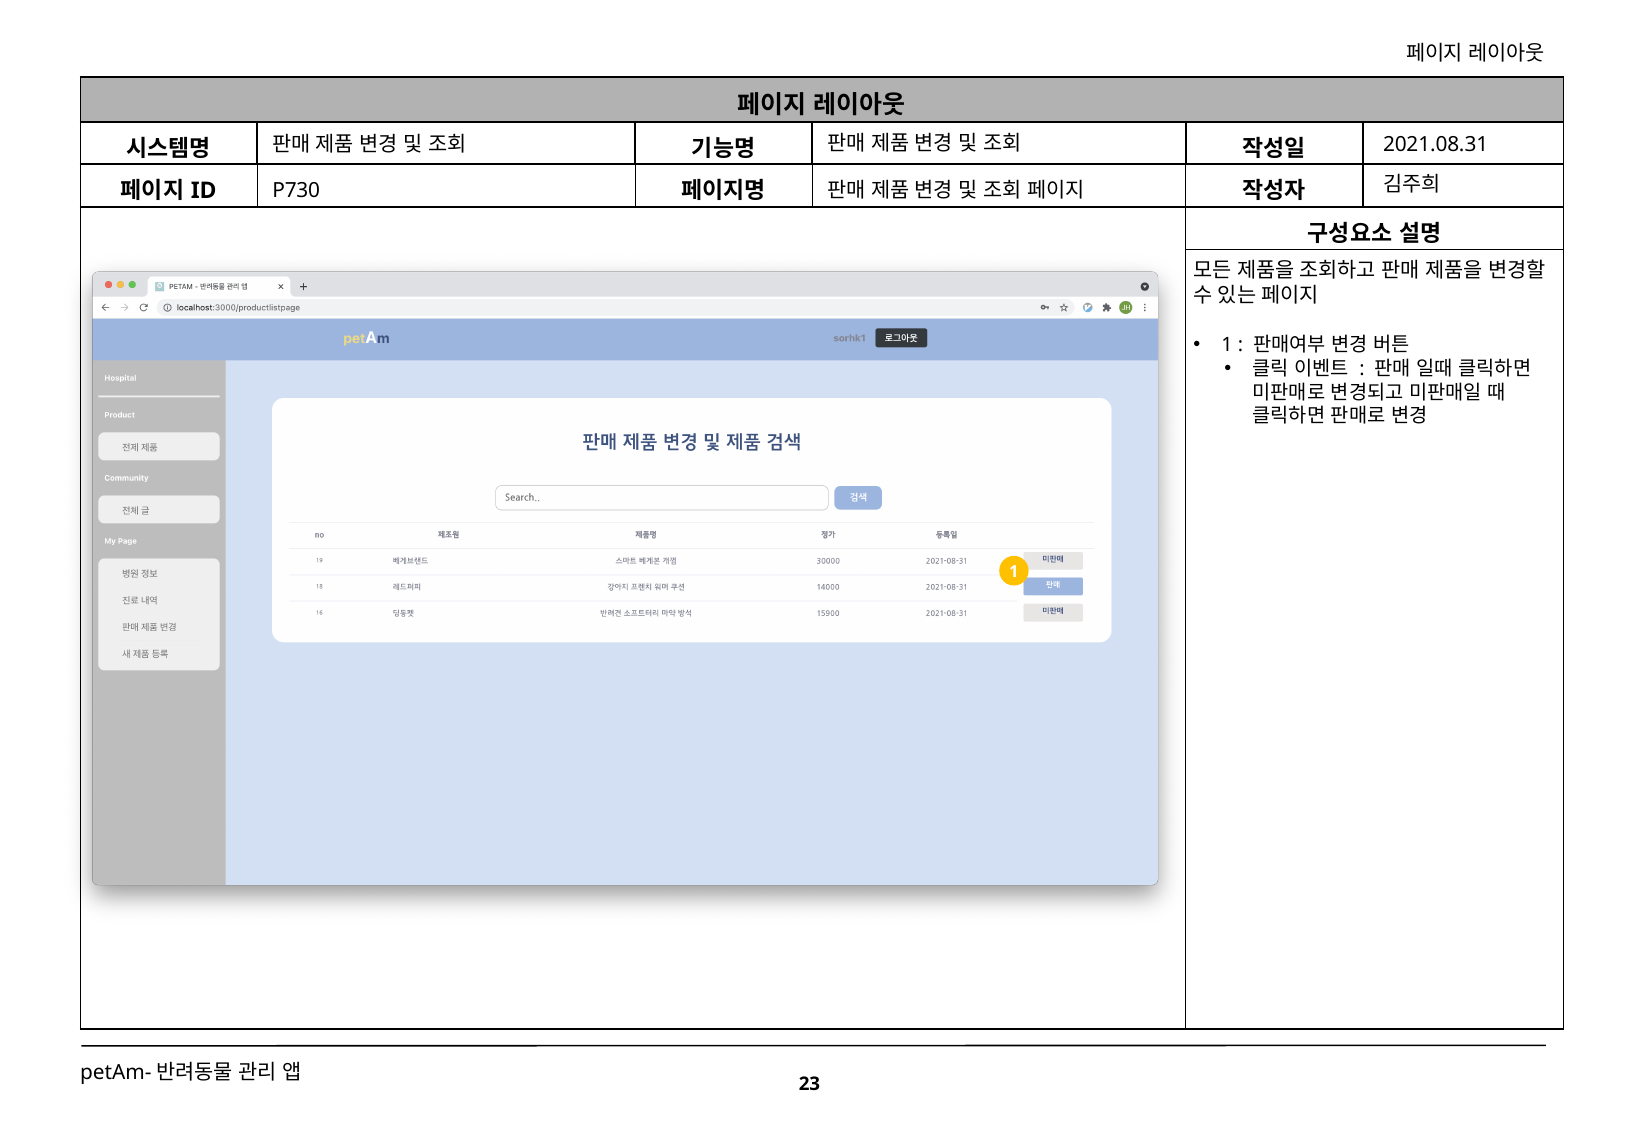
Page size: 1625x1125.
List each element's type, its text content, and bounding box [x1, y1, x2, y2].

picture [58, 249, 1191, 929]
text_box 2021.08.31 [1368, 122, 1588, 162]
text_box 판매 제품 변경 및 조회 [257, 122, 571, 163]
text_box 김주희 [1368, 162, 1588, 203]
text_box P730 [257, 168, 588, 209]
text_box 판매 제품 변경 및 조회 [812, 122, 1143, 163]
text_box petAm-반려동물 관리 앱 [80, 1058, 612, 1084]
text_box 모든 제품을 조회하고 판매 제품을 변경할 수 있는 페이지 1 : 판매여부 변경 버튼 클릭 이벤트 : 판매 일때 클릭하면 미판매로 변경되고 미판매일 때 클릭하면 판매로 변경 [1192, 249, 1569, 482]
text_box 판매 제품 변경 및 조회 페이지 [812, 168, 1191, 209]
